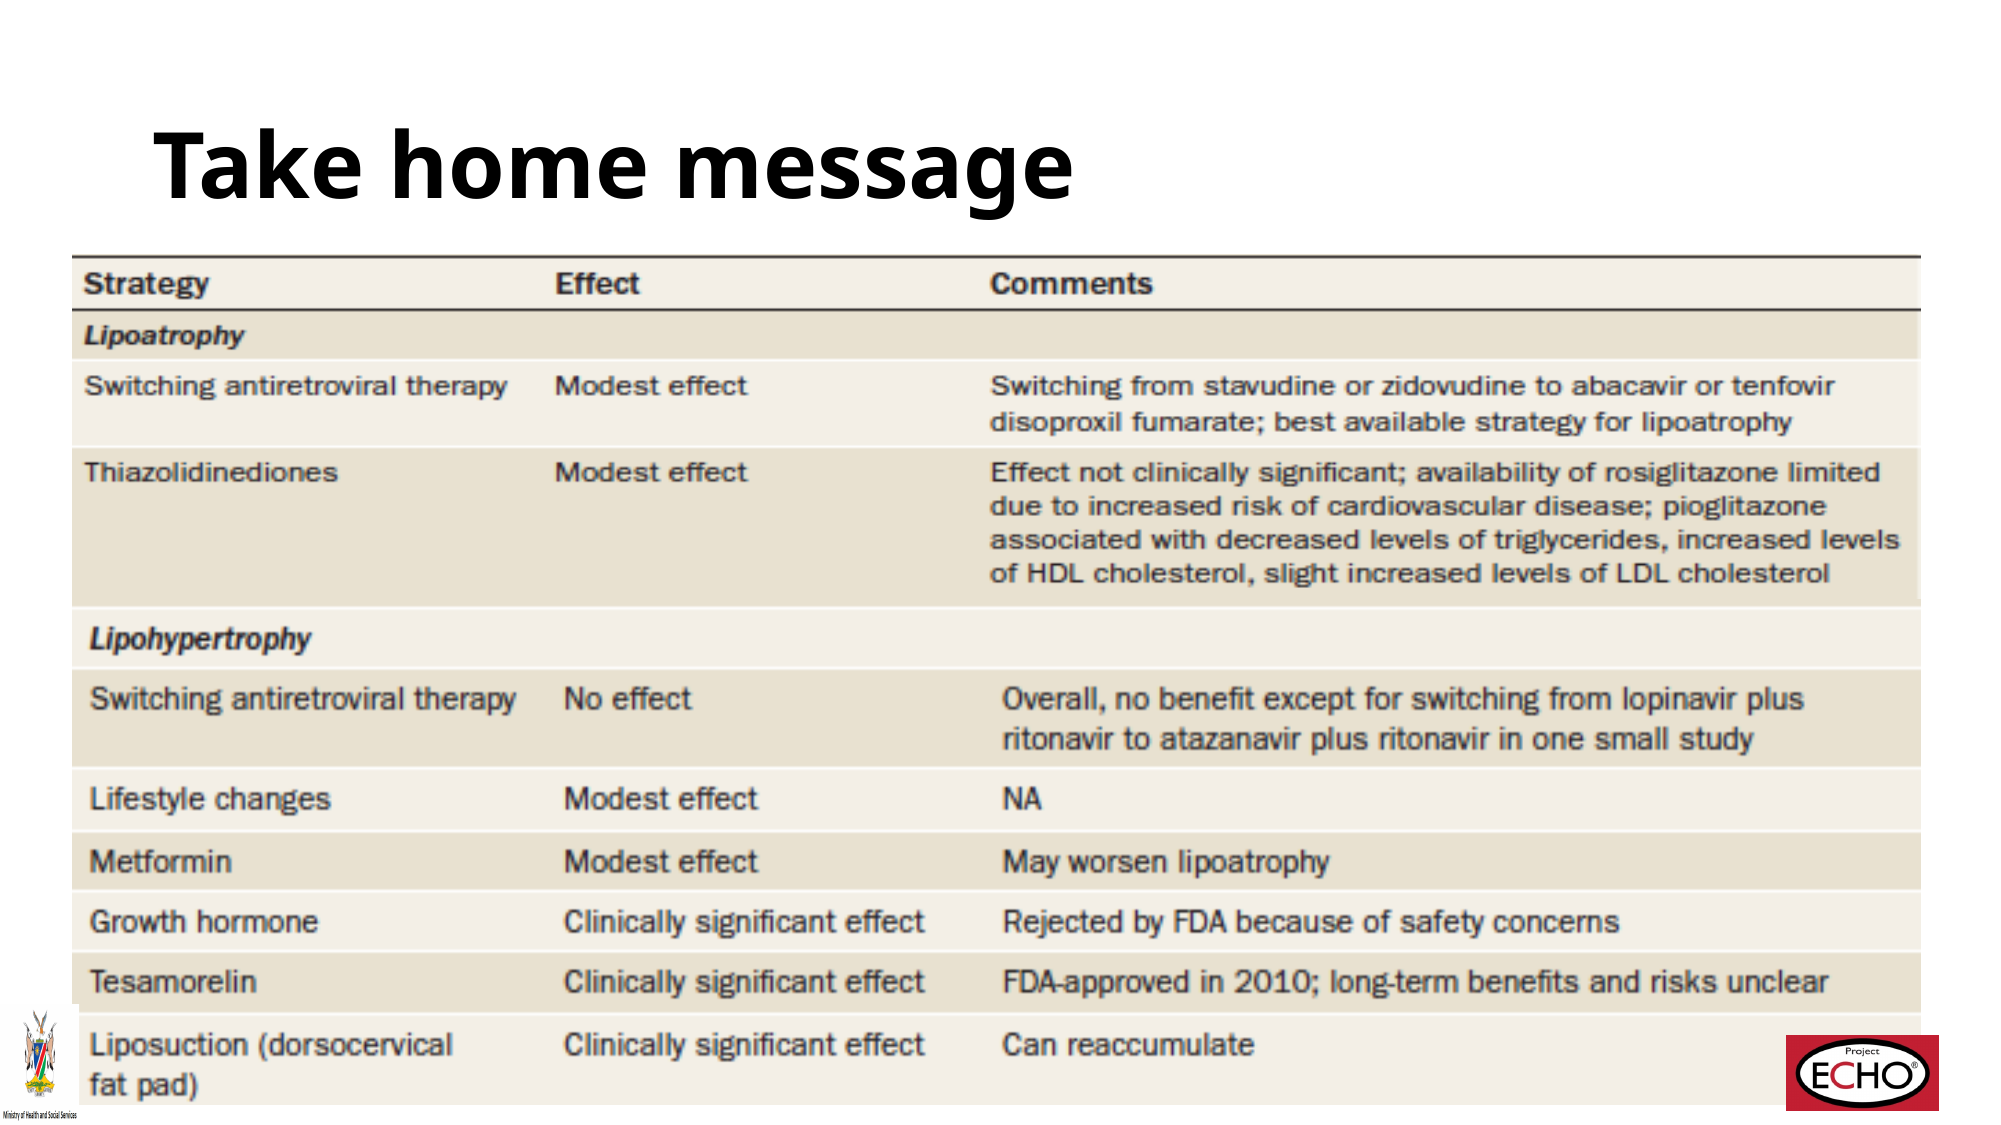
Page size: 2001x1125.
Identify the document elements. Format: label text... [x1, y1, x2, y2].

title Take home message [137, 59, 1863, 254]
picture [0, 599, 1939, 1125]
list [72, 254, 1921, 599]
